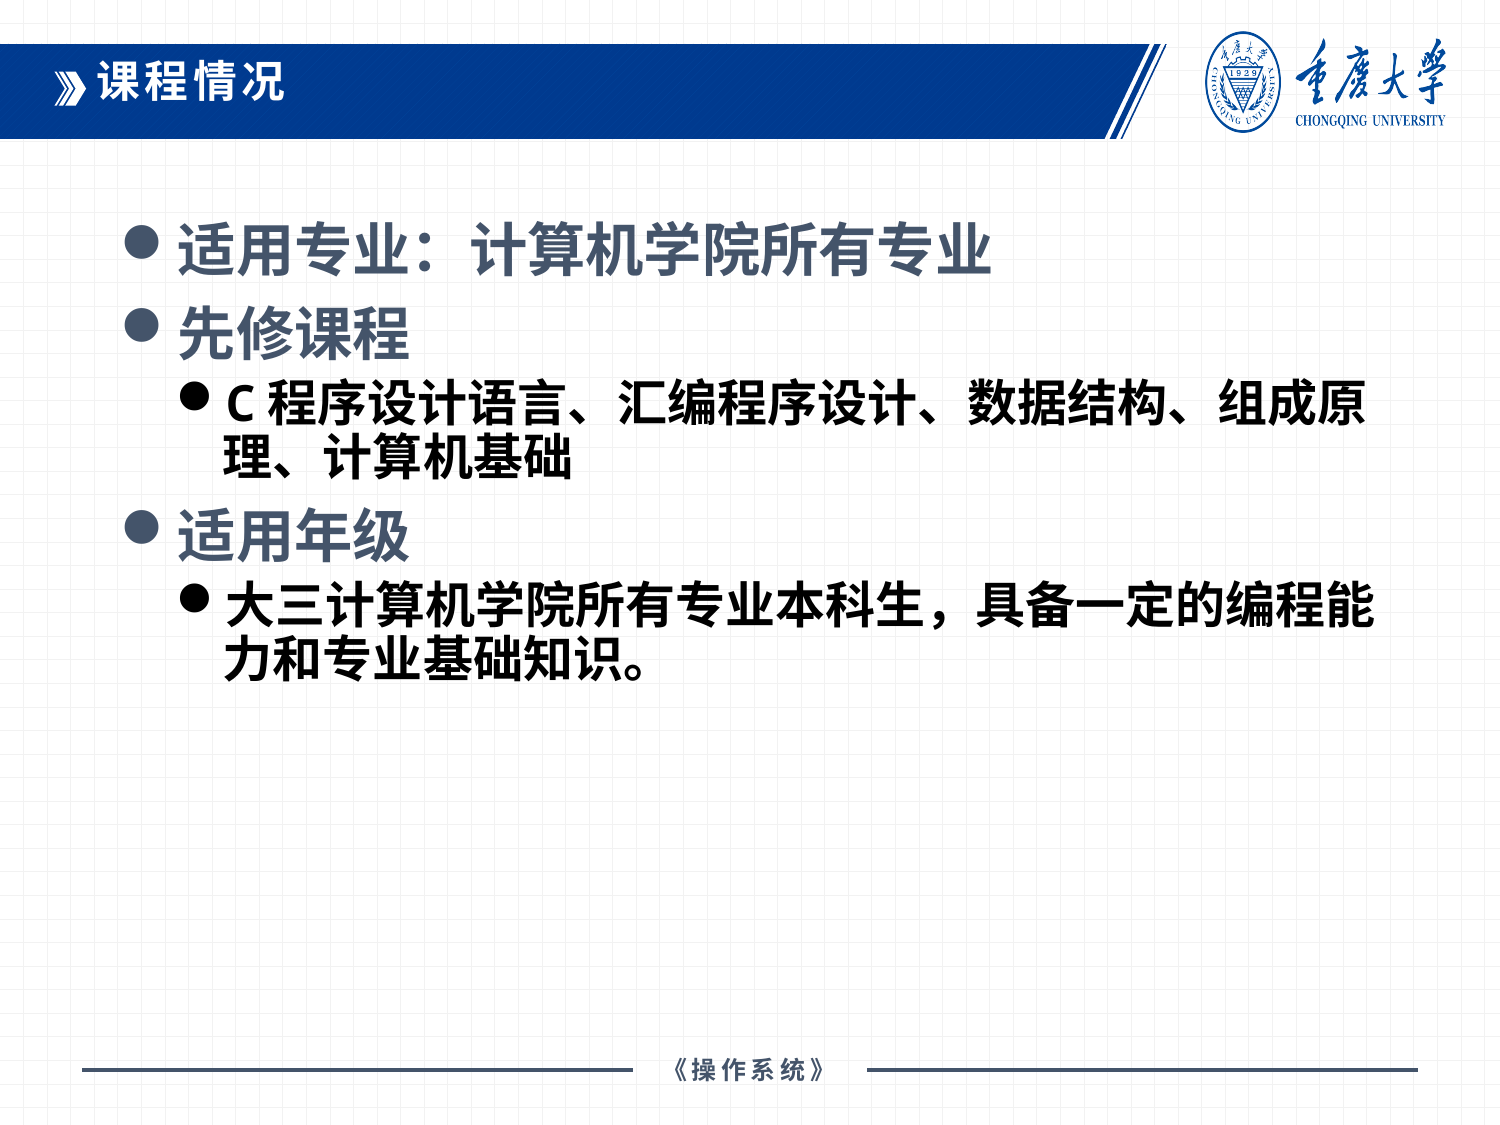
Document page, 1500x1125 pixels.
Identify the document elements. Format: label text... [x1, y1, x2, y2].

picture [1205, 31, 1446, 133]
list 课程情况 [81, 51, 1017, 136]
list 适用专业：计算机学院所有专业 先修课程 C程序设计语言、汇编程序设计、数据结构、组成原理、计算机基础 适用年级 大三计算机学院所有专业本科生，具备一定的编程能力和专业基础知识。 [104, 213, 1418, 1000]
